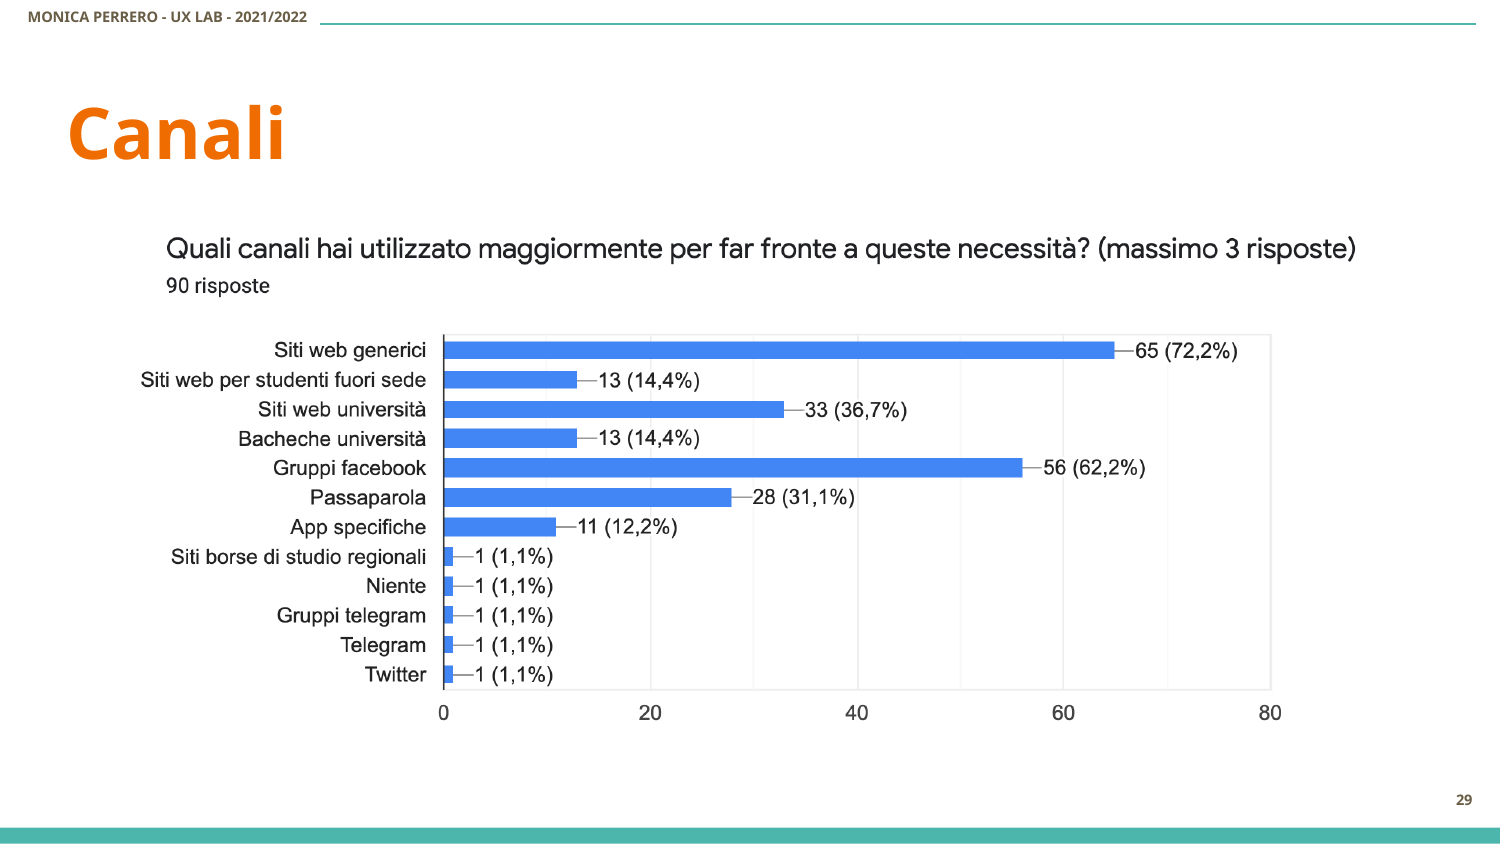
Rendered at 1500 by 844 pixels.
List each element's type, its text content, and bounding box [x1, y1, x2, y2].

slide_number ‹#› [1397, 768, 1488, 834]
picture [124, 188, 1398, 794]
title Canali [51, 72, 1449, 189]
